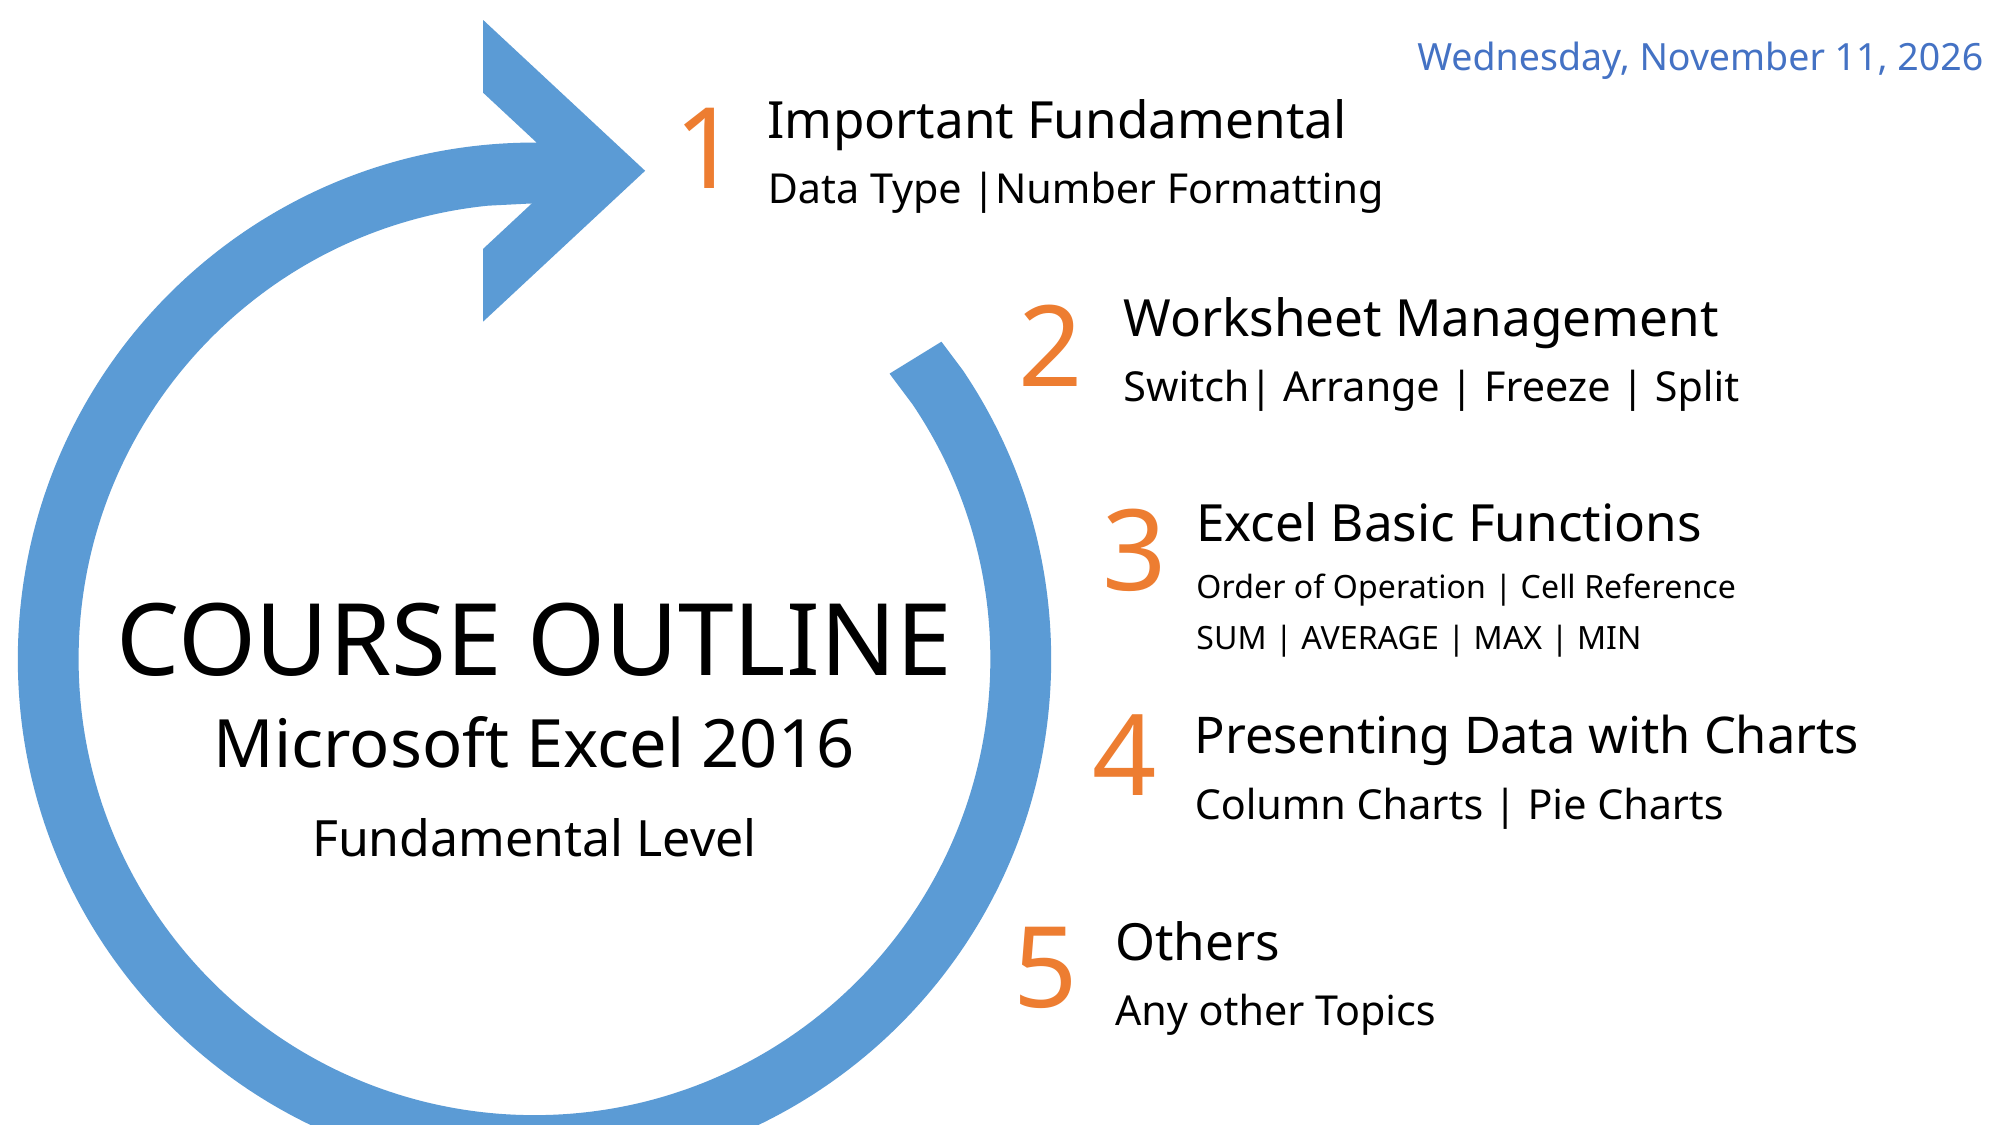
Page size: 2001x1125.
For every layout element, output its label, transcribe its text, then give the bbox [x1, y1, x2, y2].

list Worksheet Management [1108, 284, 1962, 356]
list Important Fundamental [752, 86, 1812, 158]
list Presenting Data with Charts [1179, 702, 1974, 774]
title Microsoft Excel 2016 [124, 702, 945, 791]
list Column Charts | Pie Charts [1179, 776, 1974, 837]
list Switch| Arrange | Freeze | Split [1108, 358, 1962, 419]
list Order of Operation | Cell Reference SUM | AVERAGE | MAX | MIN [1181, 563, 1975, 665]
list Others [1100, 908, 1974, 980]
list Any other Topics [1100, 982, 1974, 1042]
list Excel Basic Functions [1181, 489, 1975, 561]
list Data Type |Number Formatting [752, 160, 1962, 221]
list Fundamental Level [186, 806, 883, 895]
